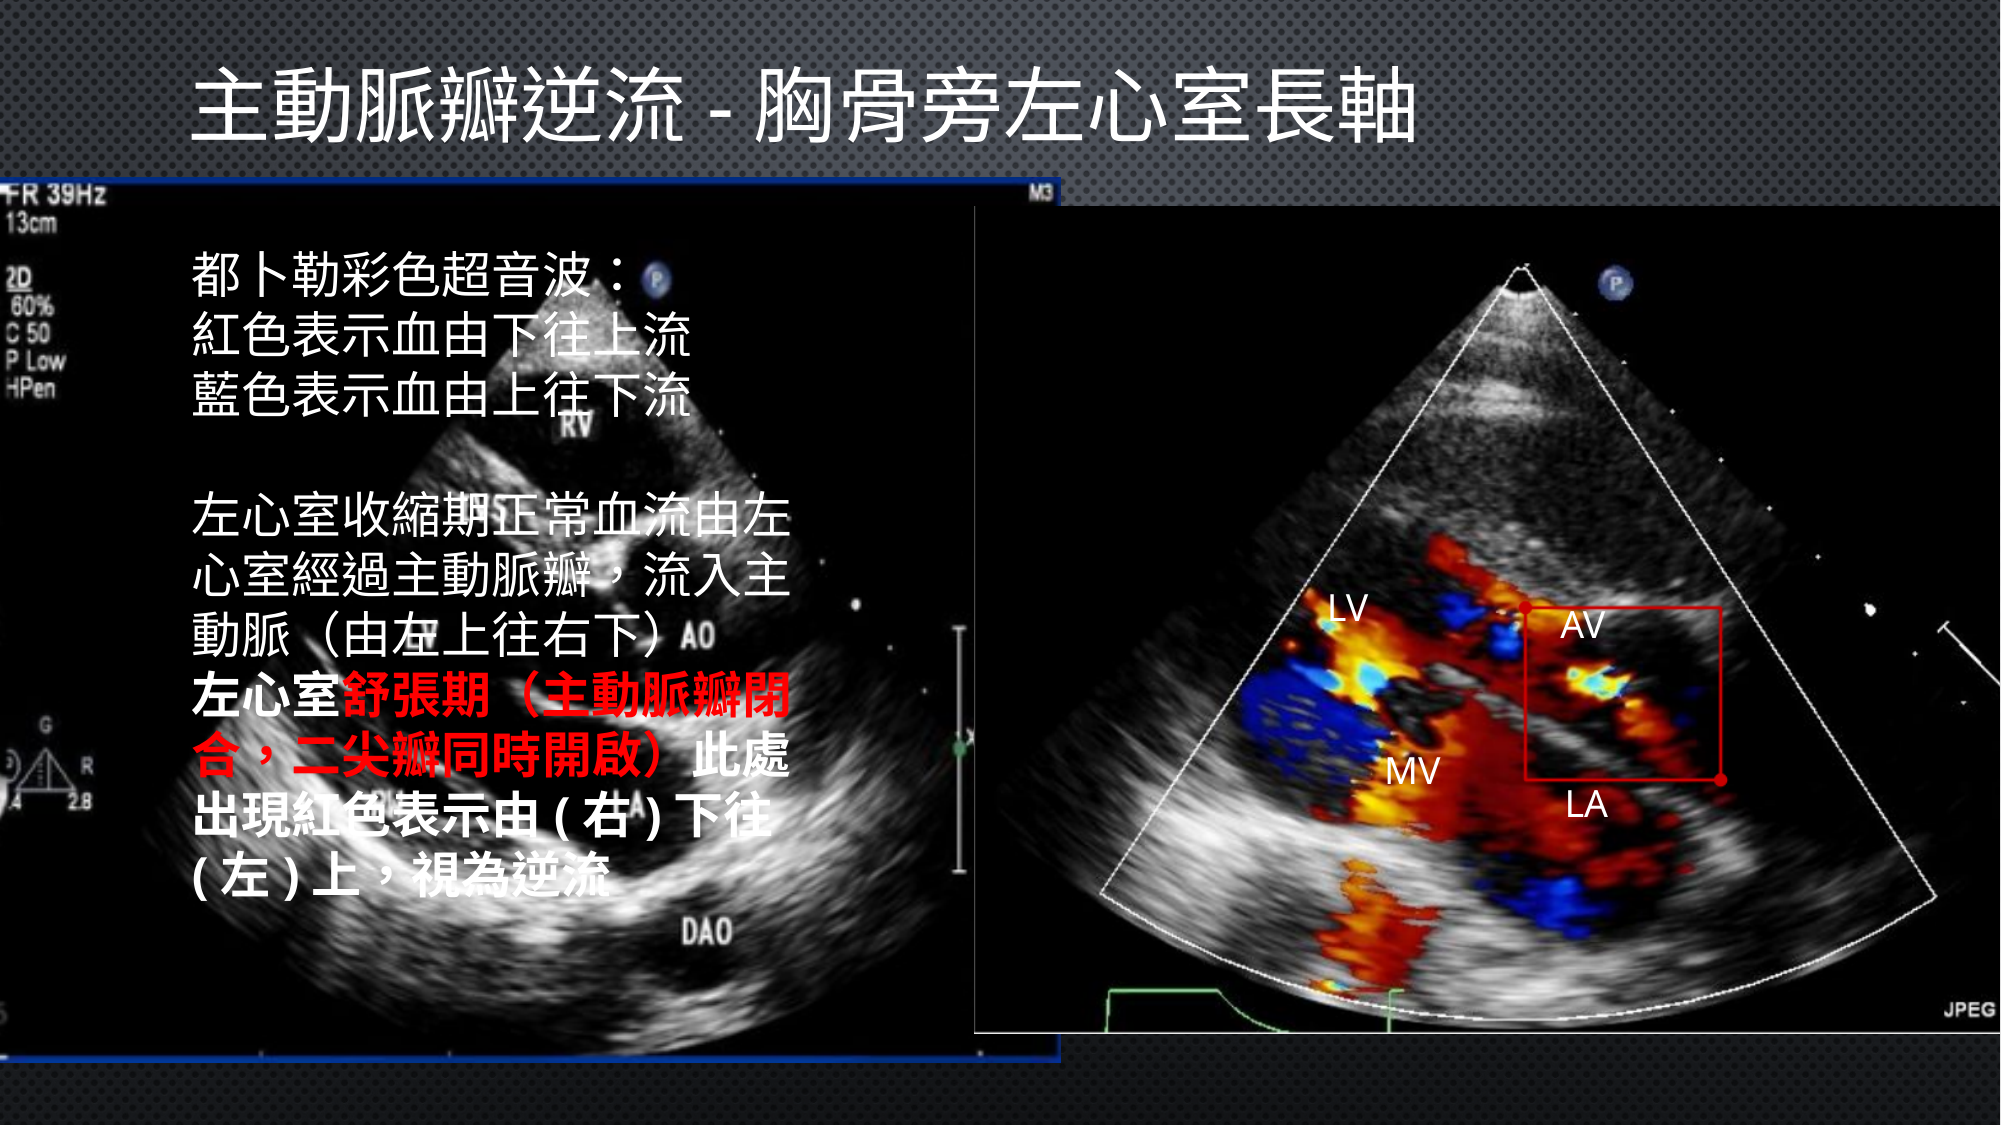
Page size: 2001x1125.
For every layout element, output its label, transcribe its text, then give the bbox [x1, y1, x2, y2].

text_box 主動脈瓣逆流-胸骨旁左心室長軸 [172, 29, 1827, 178]
picture [0, 176, 2000, 1064]
